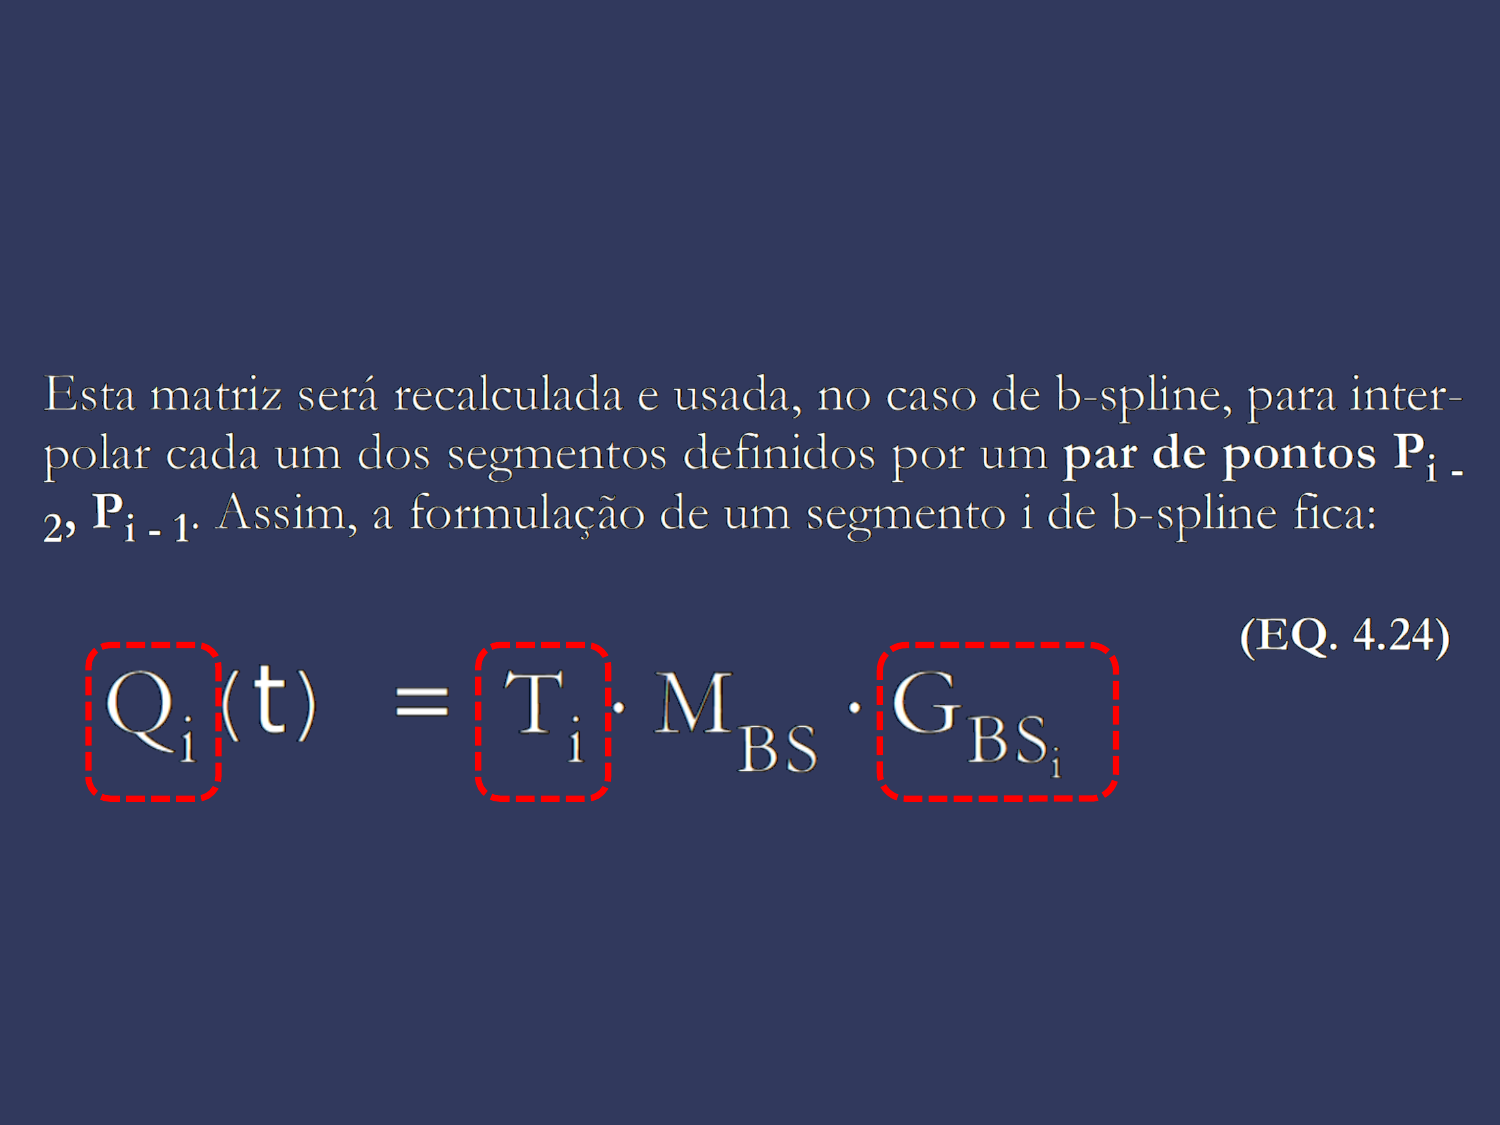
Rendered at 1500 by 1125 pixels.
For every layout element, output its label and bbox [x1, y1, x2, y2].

picture [0, 349, 1499, 813]
